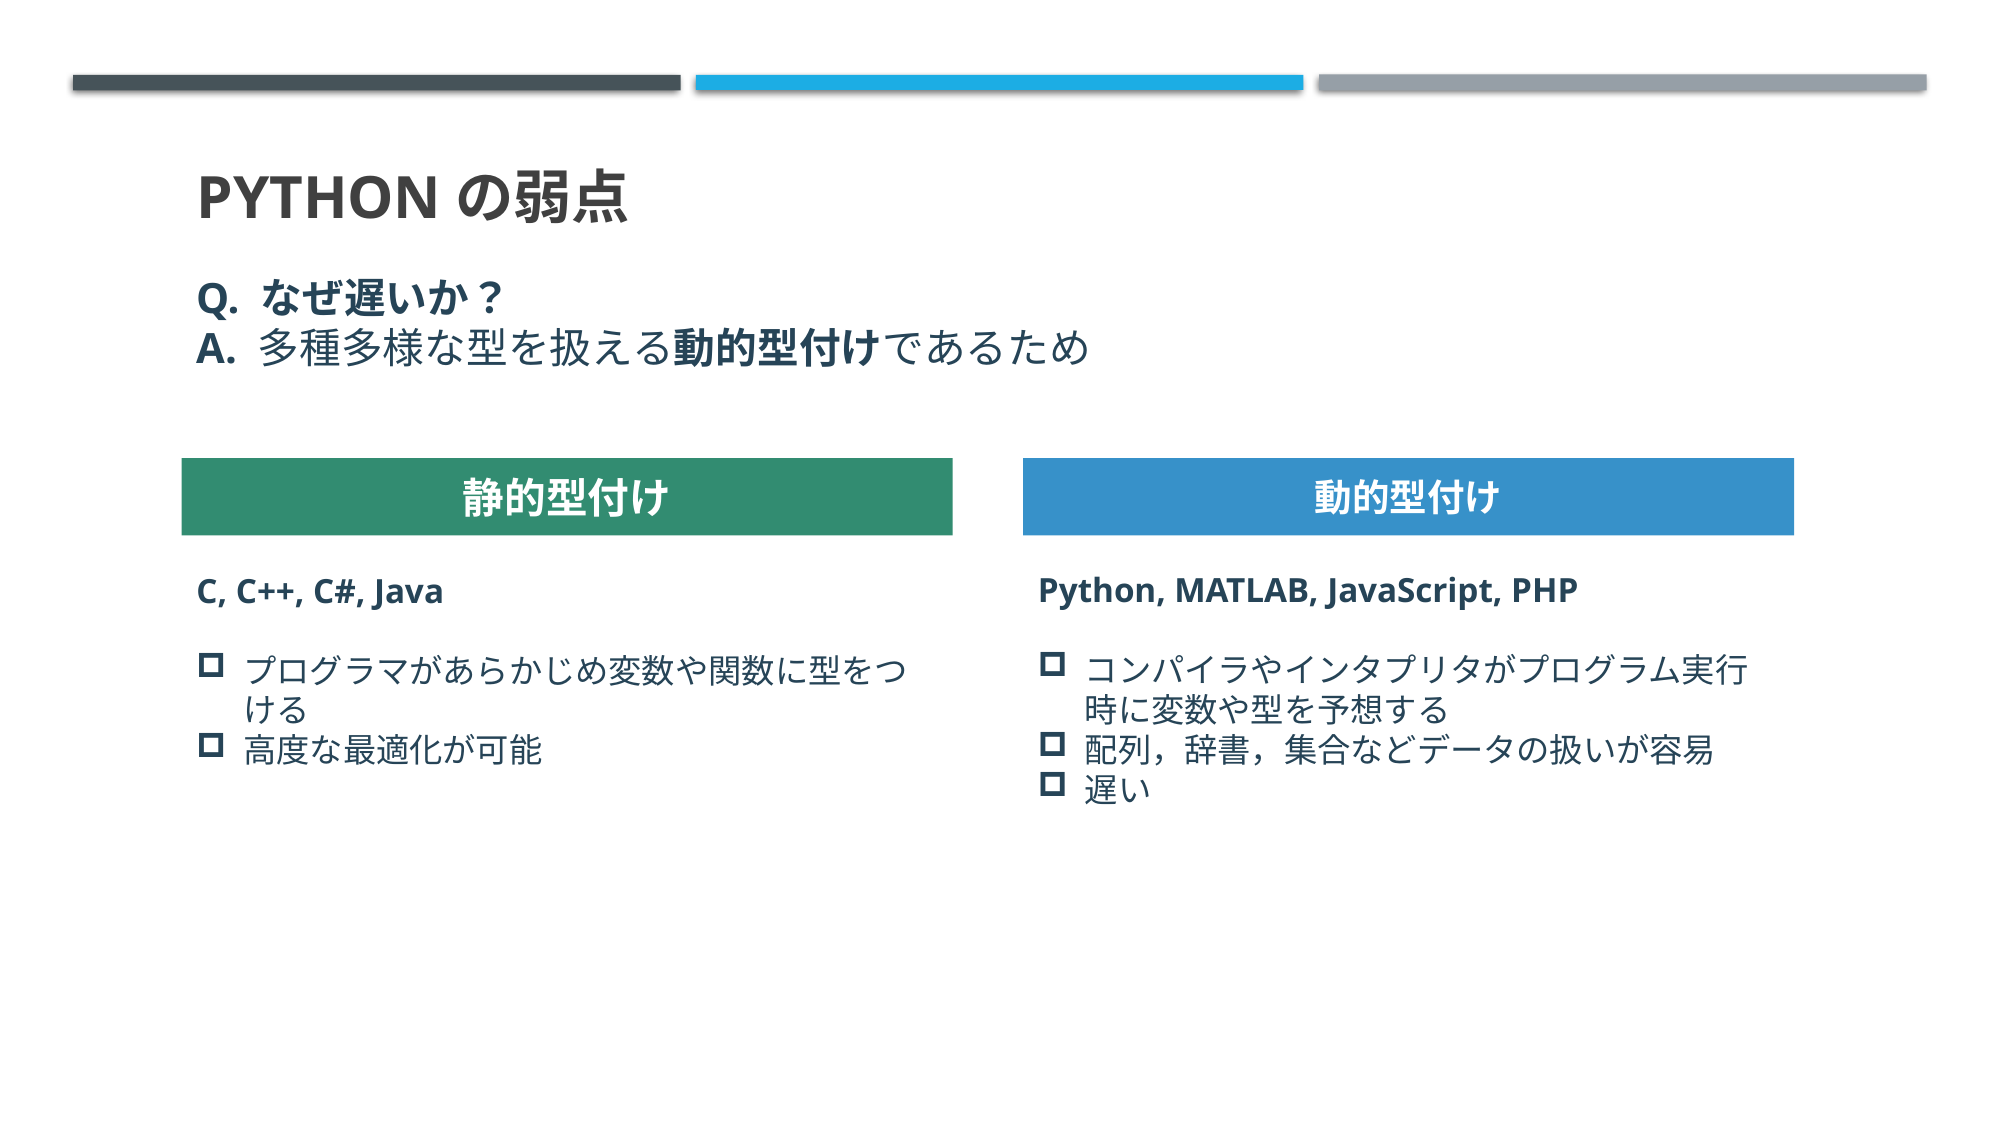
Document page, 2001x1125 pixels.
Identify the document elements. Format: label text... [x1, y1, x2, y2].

text_box Q. なぜ遅いか？ A. 多種多様な型を扱える動的型付けであるため [180, 263, 1238, 370]
text_box 動的型付け [1021, 456, 1796, 537]
text_box C, C++, C#, Java プログラマがあらかじめ変数や関数に型をつける 高度な最適化が可能 [180, 561, 954, 667]
text_box Python, MATLAB, JavaScript, PHP コンパイラやインタプリタがプログラム実行時に変数や型を予想する 配列，辞書，集合などデータの扱いが容易 遅い [1021, 560, 1796, 667]
title Pythonの弱点 [181, 43, 1905, 239]
text_box 静的型付け [180, 456, 954, 537]
